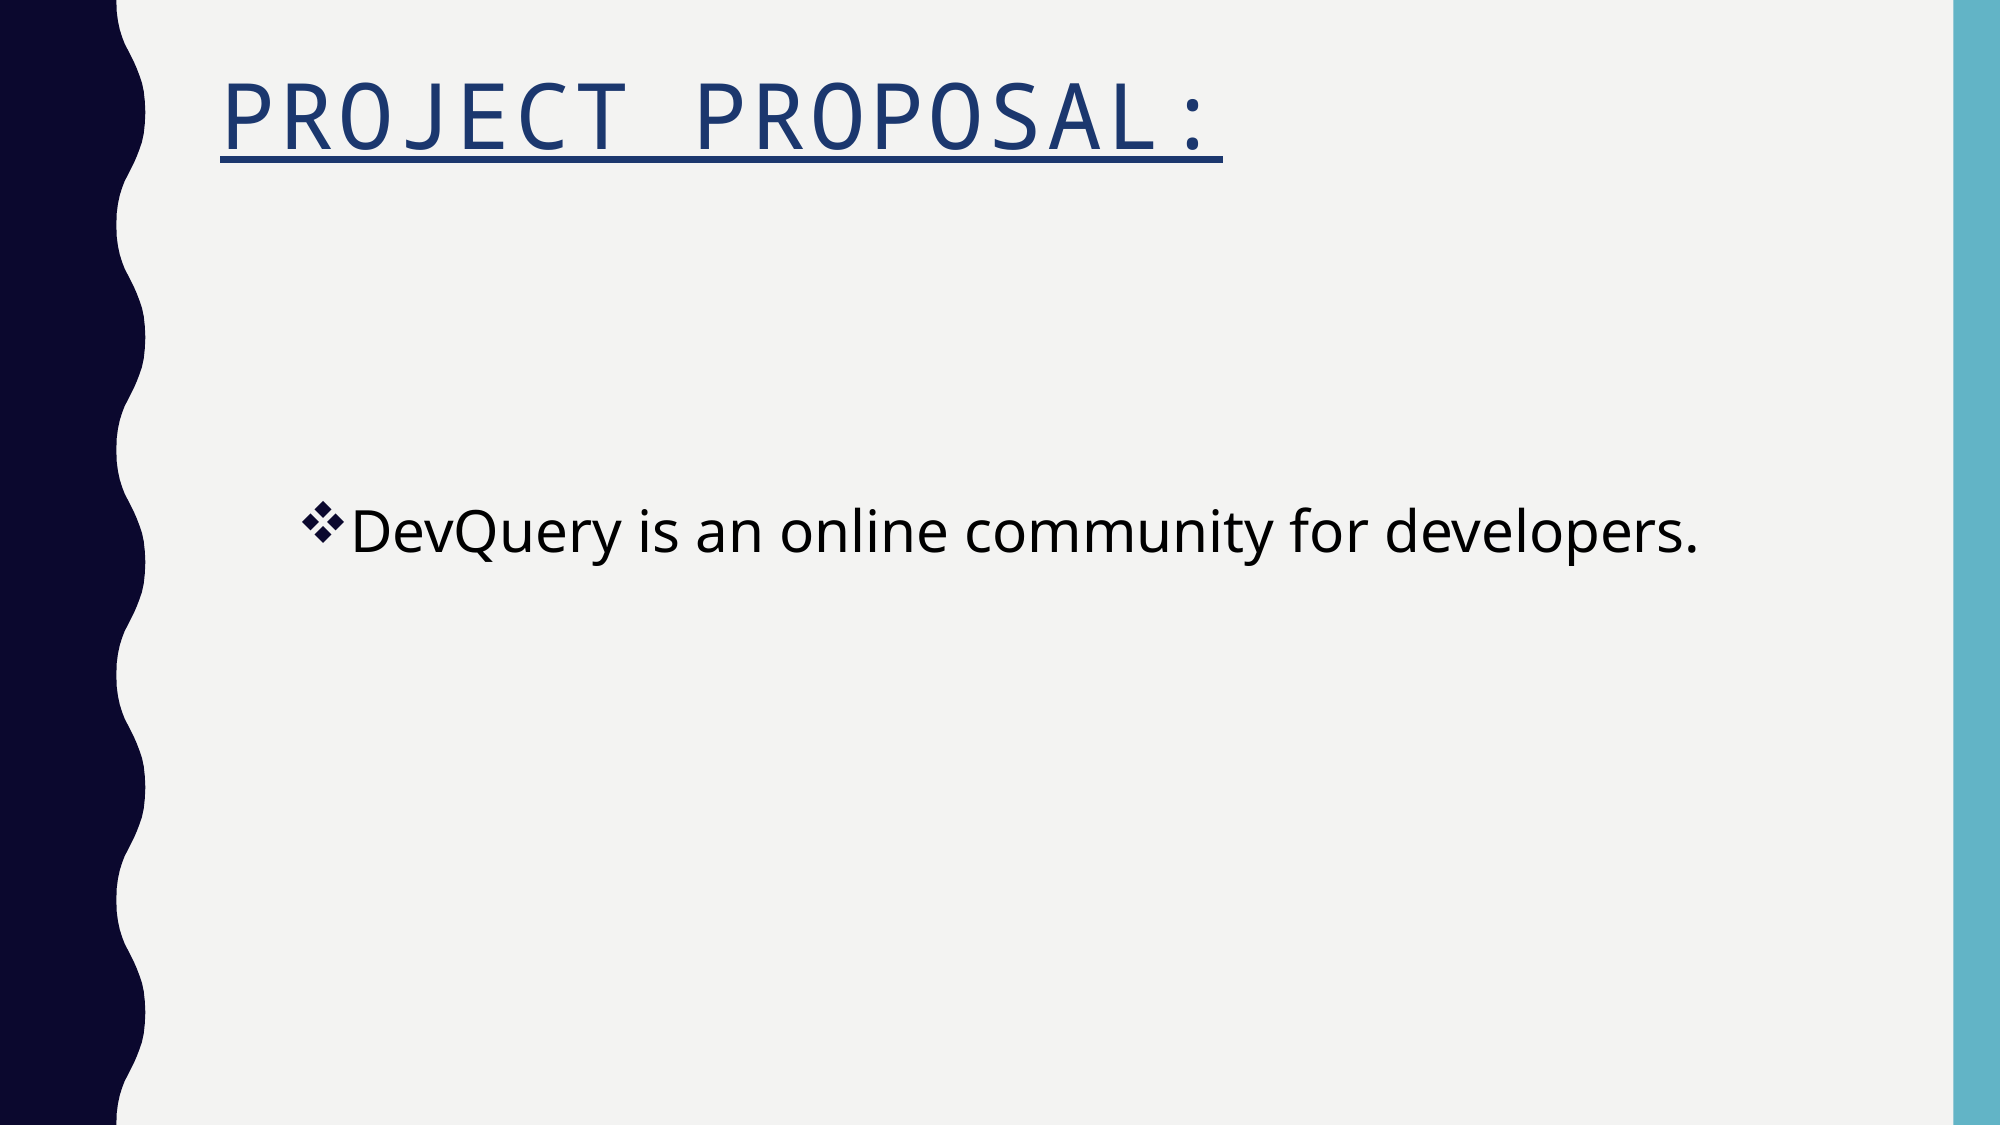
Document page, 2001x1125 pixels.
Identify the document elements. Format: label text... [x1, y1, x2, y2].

title Project Proposal: [205, 62, 1875, 308]
list DevQuery is an online community for developers. [281, 480, 1757, 841]
